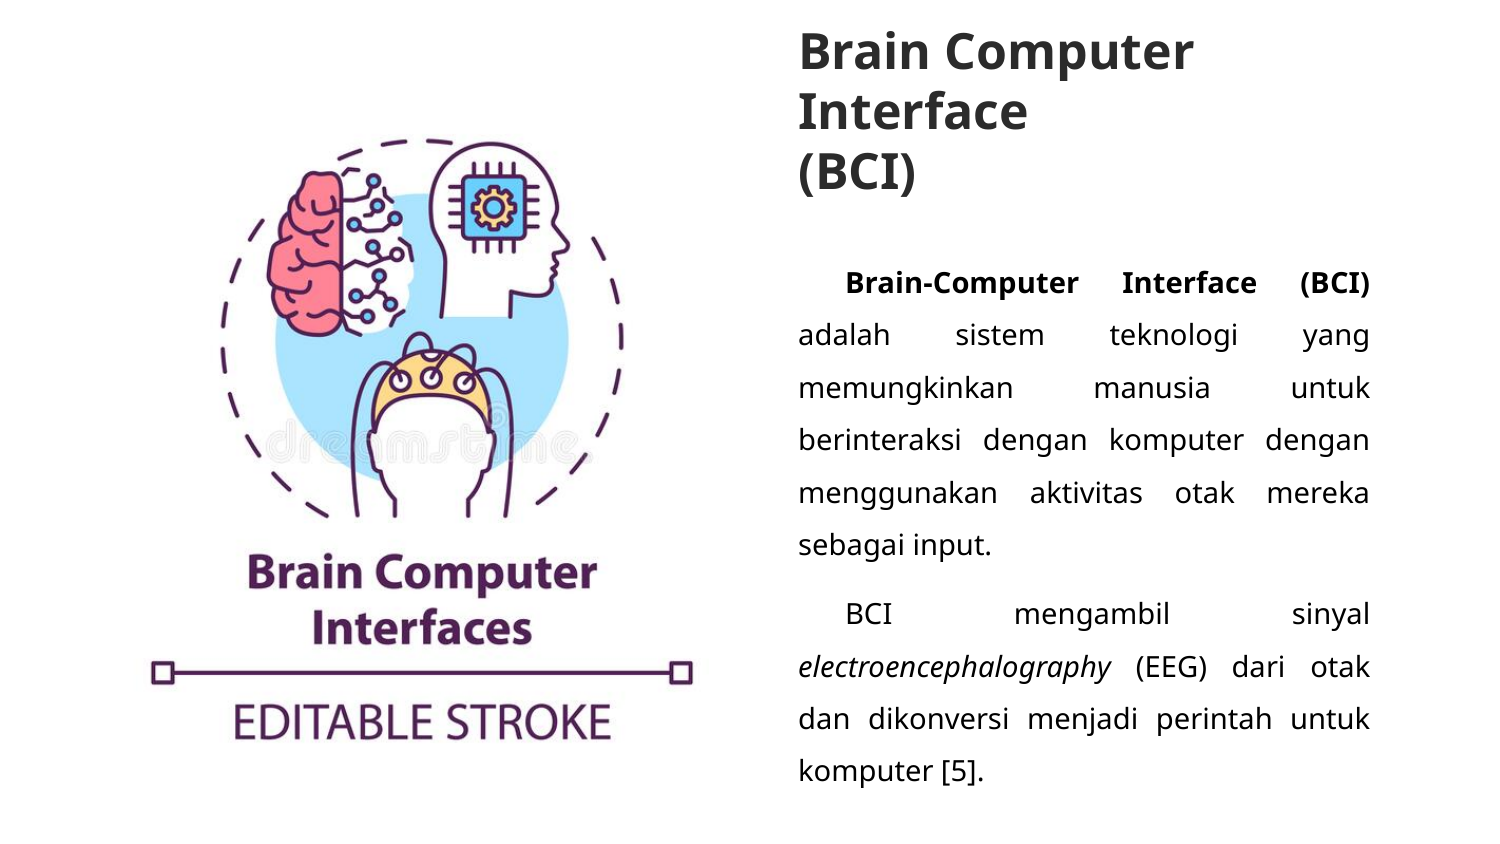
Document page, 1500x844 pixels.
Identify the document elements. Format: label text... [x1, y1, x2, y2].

picture [0, 0, 844, 844]
text_box Brain Computer Interface (BCI) [848, 53, 1440, 215]
text_box Brain-Computer Interface (BCI) adalah sistem teknologi yang memungkinkan manusia untuk berinteraksi dengan komputer dengan menggunakan aktivitas otak mereka sebagai input. BCI mengambil sinyal electroencephalography (EEG) dari otak dan dikonversi menjadi perintah untuk komputer [5]. [848, 239, 1386, 796]
